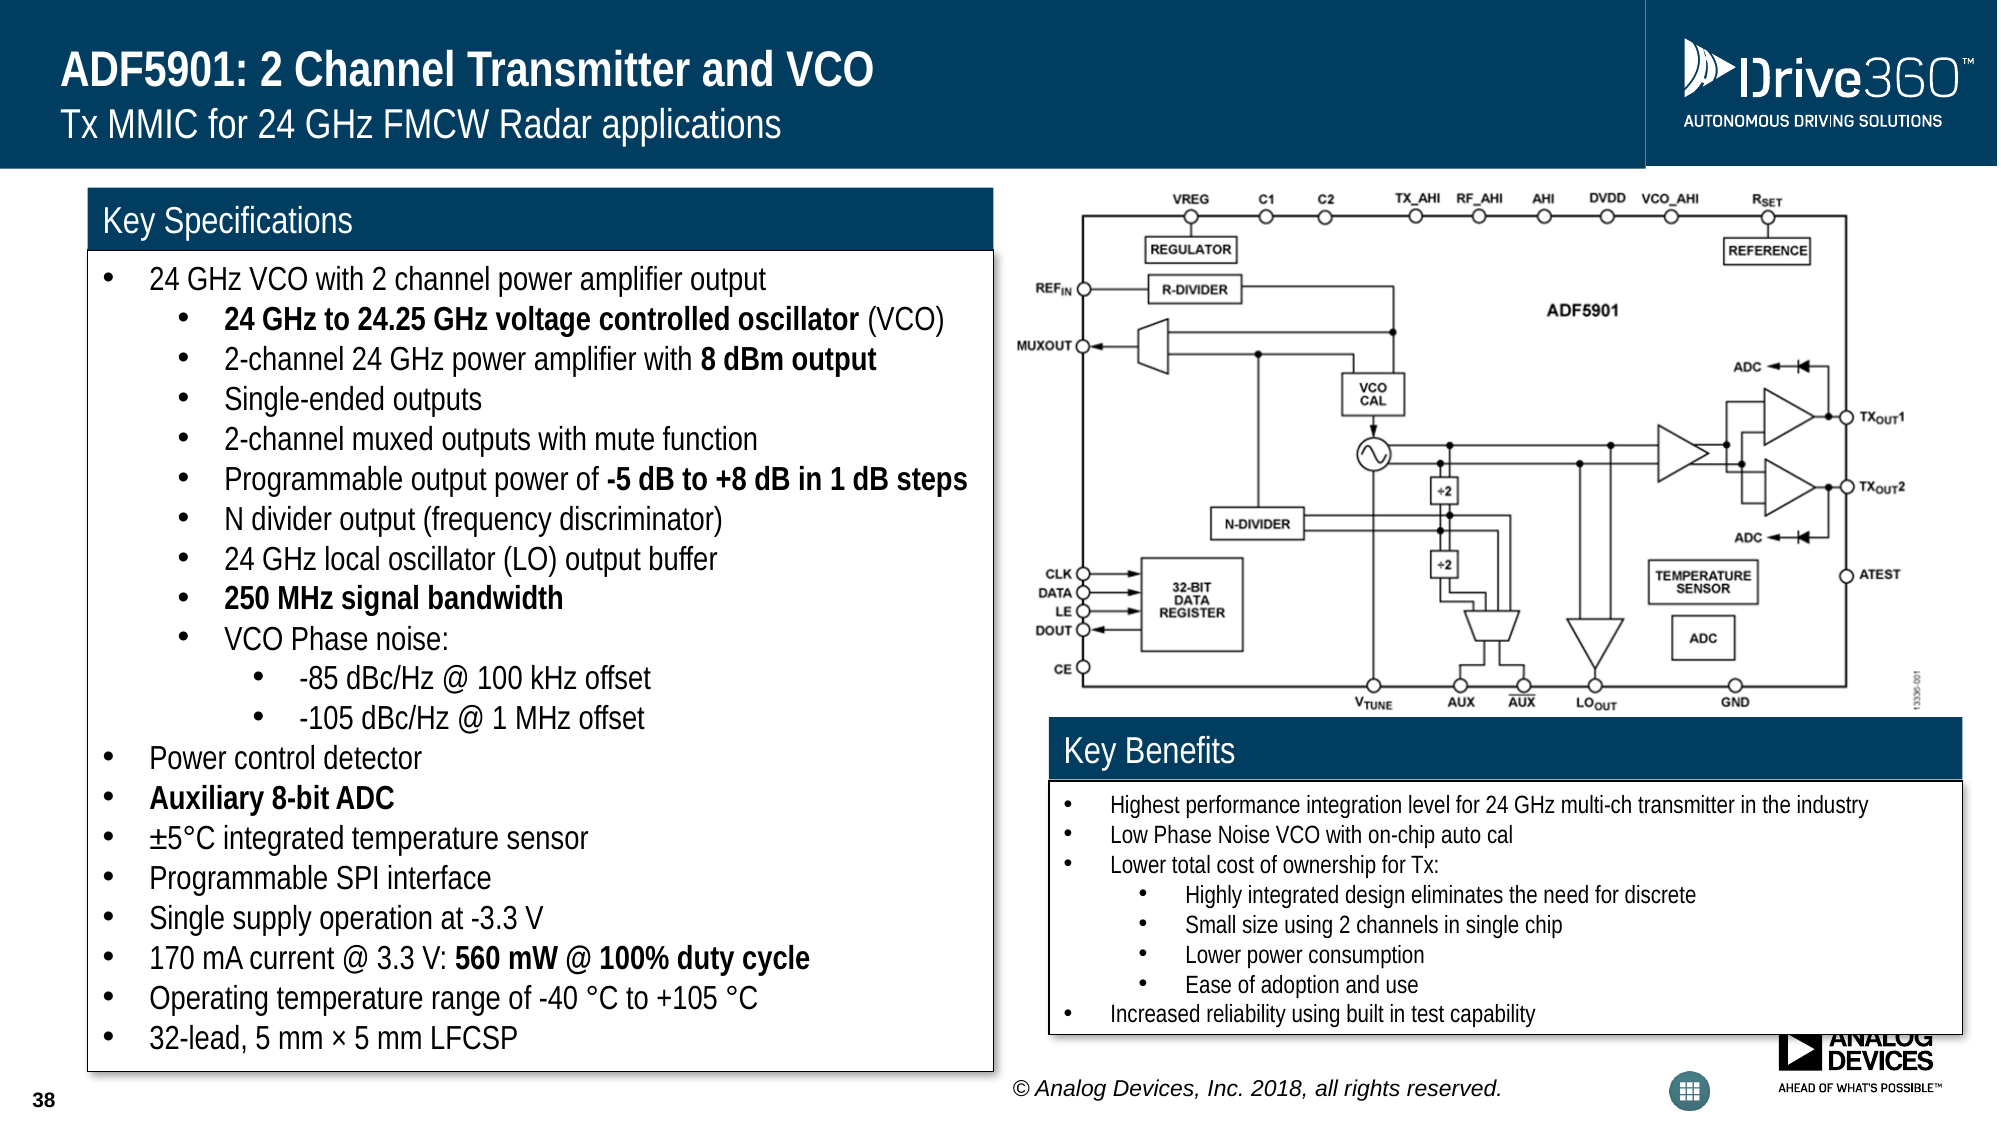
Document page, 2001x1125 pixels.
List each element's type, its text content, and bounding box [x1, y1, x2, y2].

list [1012, 187, 1925, 716]
text_box © Analog Devices, Inc. 2018, all rights reserved. [1012, 1047, 1810, 1101]
text_box 24 GHz VCO with 2 channel power amplifier output 24 GHz to 24.25 GHz voltage controlled oscillator (VCO) 2-channel 24 GHz power amplifier with 8 dBm output Single-ended outputs 2-channel muxed outputs with mute function Programmable output power of -5 dB to +8 dB in 1 dB steps N divider output (frequency discriminator) 24 GHz local oscillator (LO) output buffer 250 MHz signal bandwidth VCO Phase noise: -85 dBc/Hz @ 100 kHz offset -105 dBc/Hz @ 1 MHz offset Power control detector Auxiliary 8-bit ADC ±5°C integrated temperature sensor Programmable SPI interface Single supply operation at -3.3 V 170 mA current @ 3.3 V: 560 mW @ 100% duty cycle Operating temperature range of -40 °C to +105 °C 32-lead, 5 mm × 5 mm LFCSP [87, 252, 994, 1072]
title ADF5901: 2 Channel Transmitter and VCO Tx MMIC for 24 GHz FMCW Radar applications [0, 0, 1646, 169]
picture [1669, 1071, 1710, 1112]
slide_number 38 [32, 1058, 88, 1112]
text_box Key Specifications [86, 186, 995, 252]
text_box Key Benefits [1047, 715, 1964, 781]
text_box Highest performance integration level for 24 GHz multi-ch transmitter in the industry Low Phase Noise VCO with on-chip auto cal Lower total cost of ownership for Tx: Highly integrated design eliminates the need for discrete Small size using 2 channels in single chip Lower power consumption Ease of adoption and use Increased reliability using built in test capability [1048, 781, 1963, 1035]
